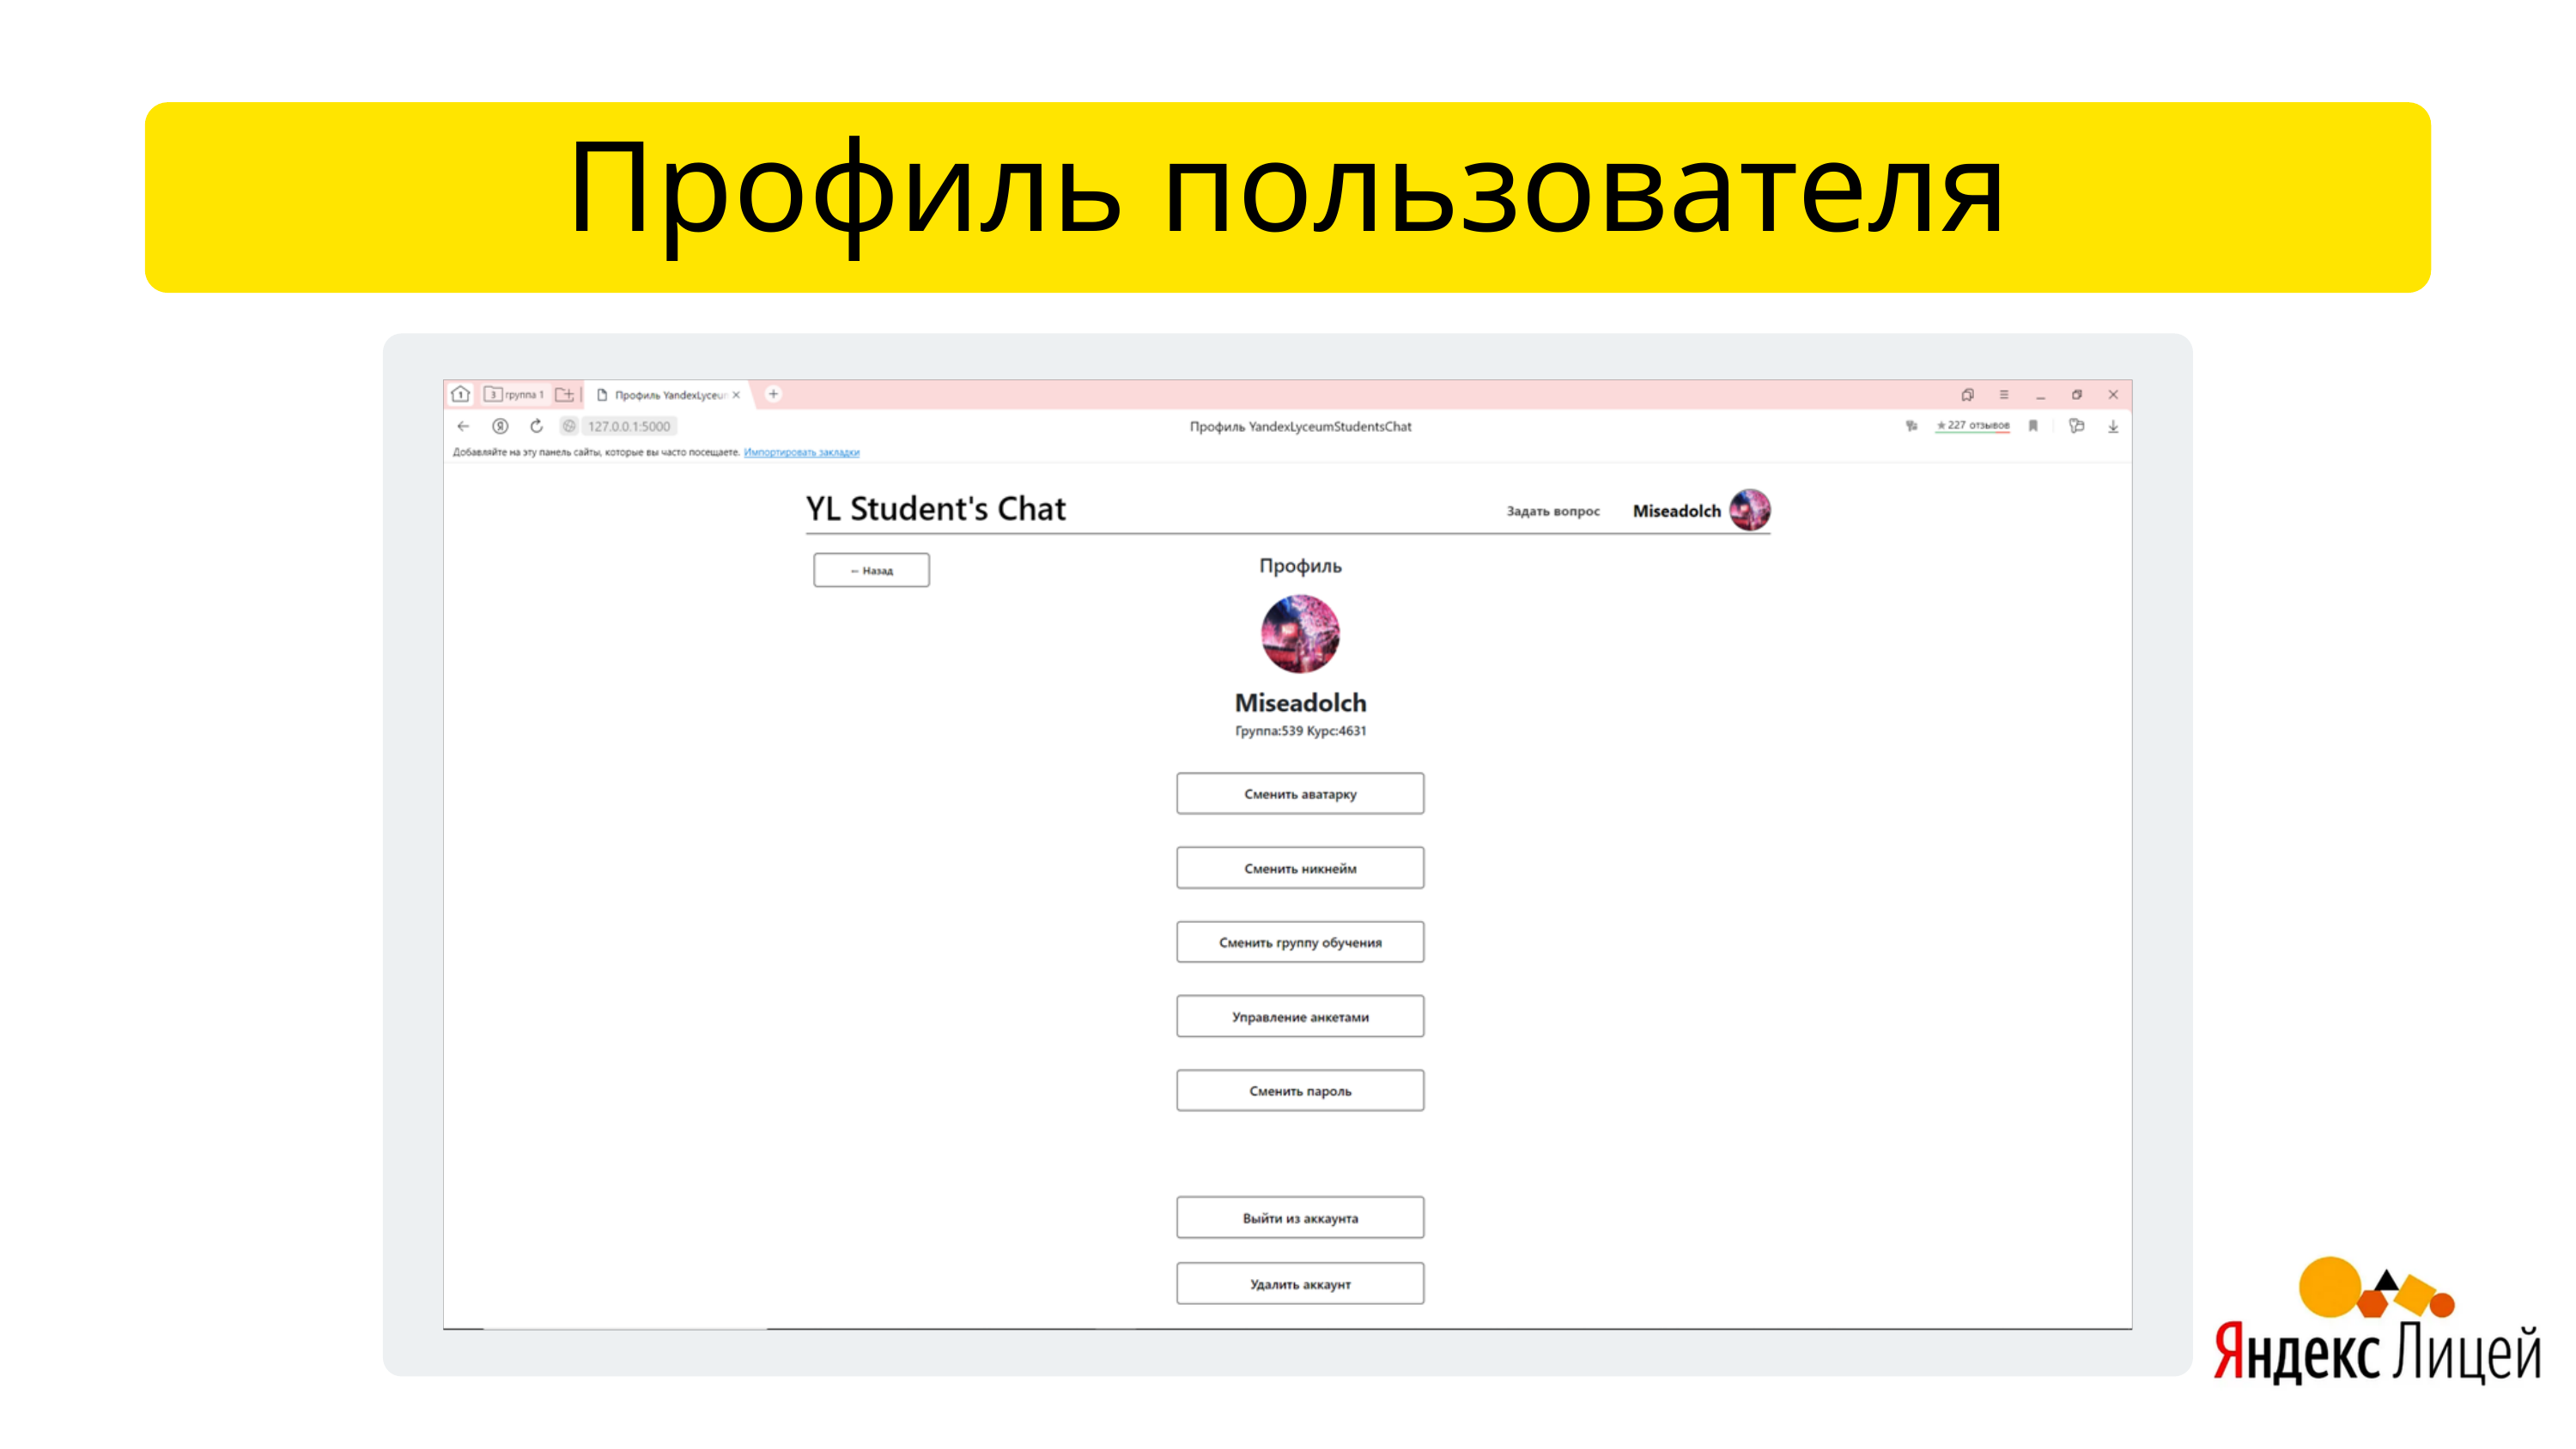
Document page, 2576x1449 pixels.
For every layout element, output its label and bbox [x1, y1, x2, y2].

picture [2212, 1203, 2541, 1449]
picture [441, 378, 2134, 1331]
text_box [144, 101, 2432, 294]
text_box [382, 333, 2194, 1377]
